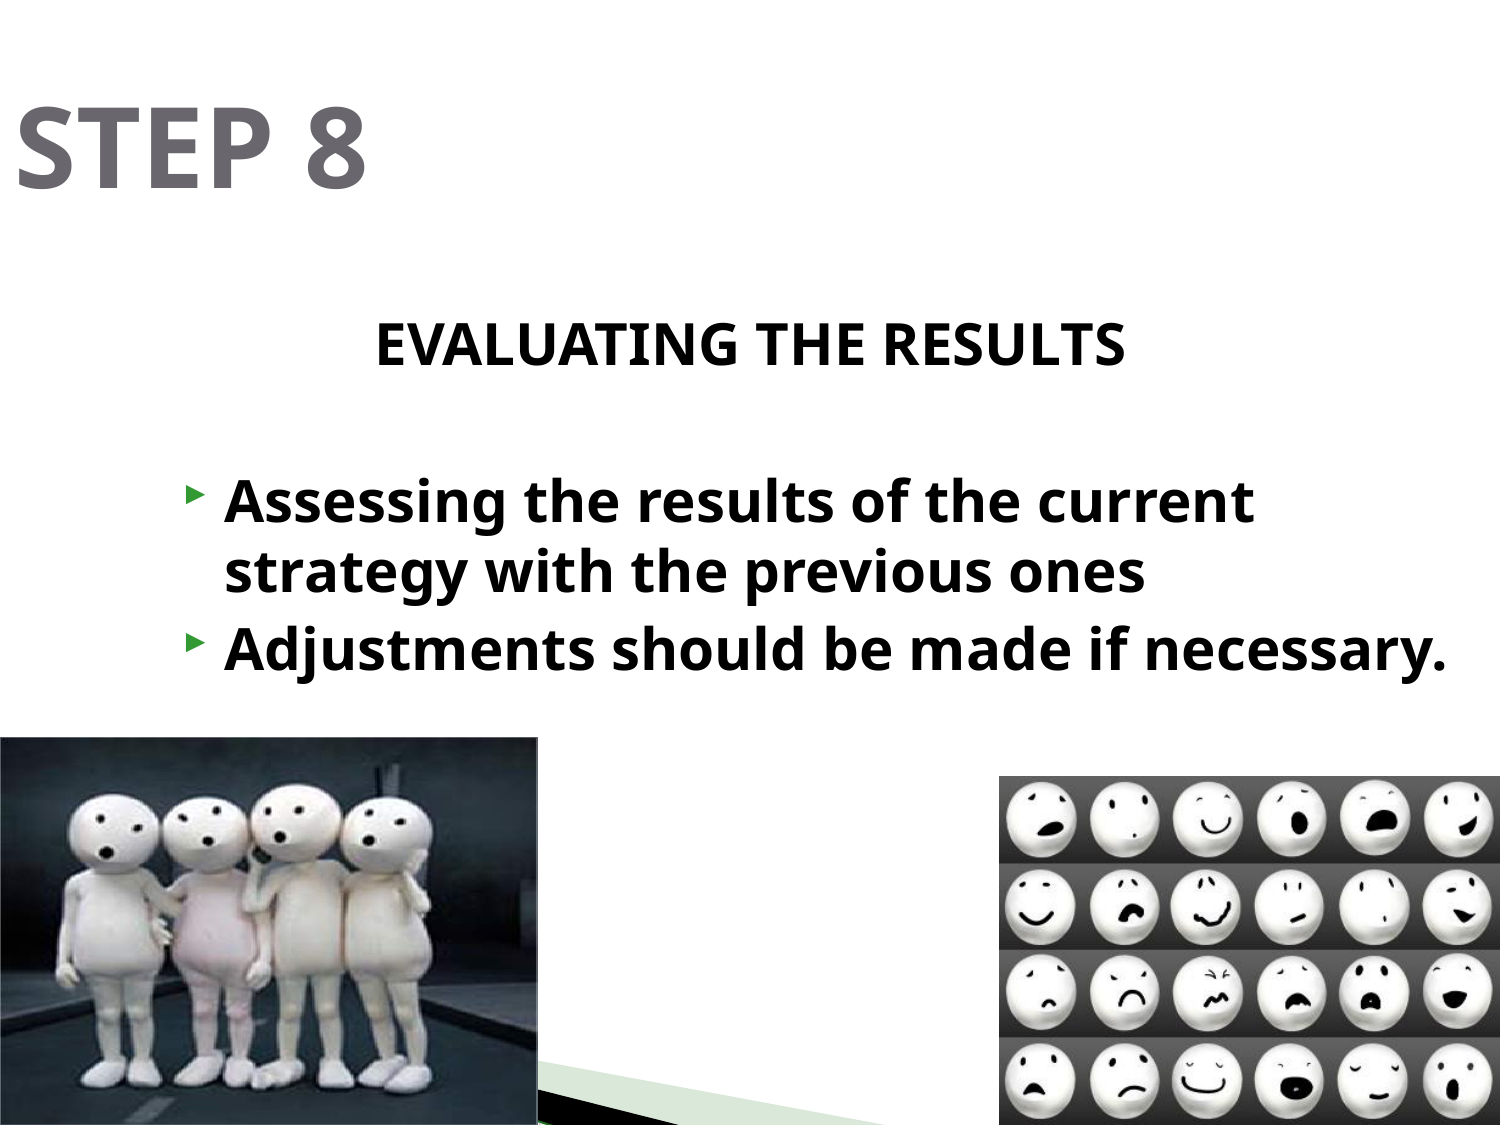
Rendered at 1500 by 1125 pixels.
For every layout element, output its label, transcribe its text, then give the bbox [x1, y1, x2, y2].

title STEP 8 [0, 50, 1350, 238]
list EVALUATING THE RESULTS Assessing the results of the current strategy with the previous ones Adjustments should be made if necessary. [150, 299, 1500, 1043]
picture [0, 737, 539, 1125]
picture [999, 776, 1500, 1125]
